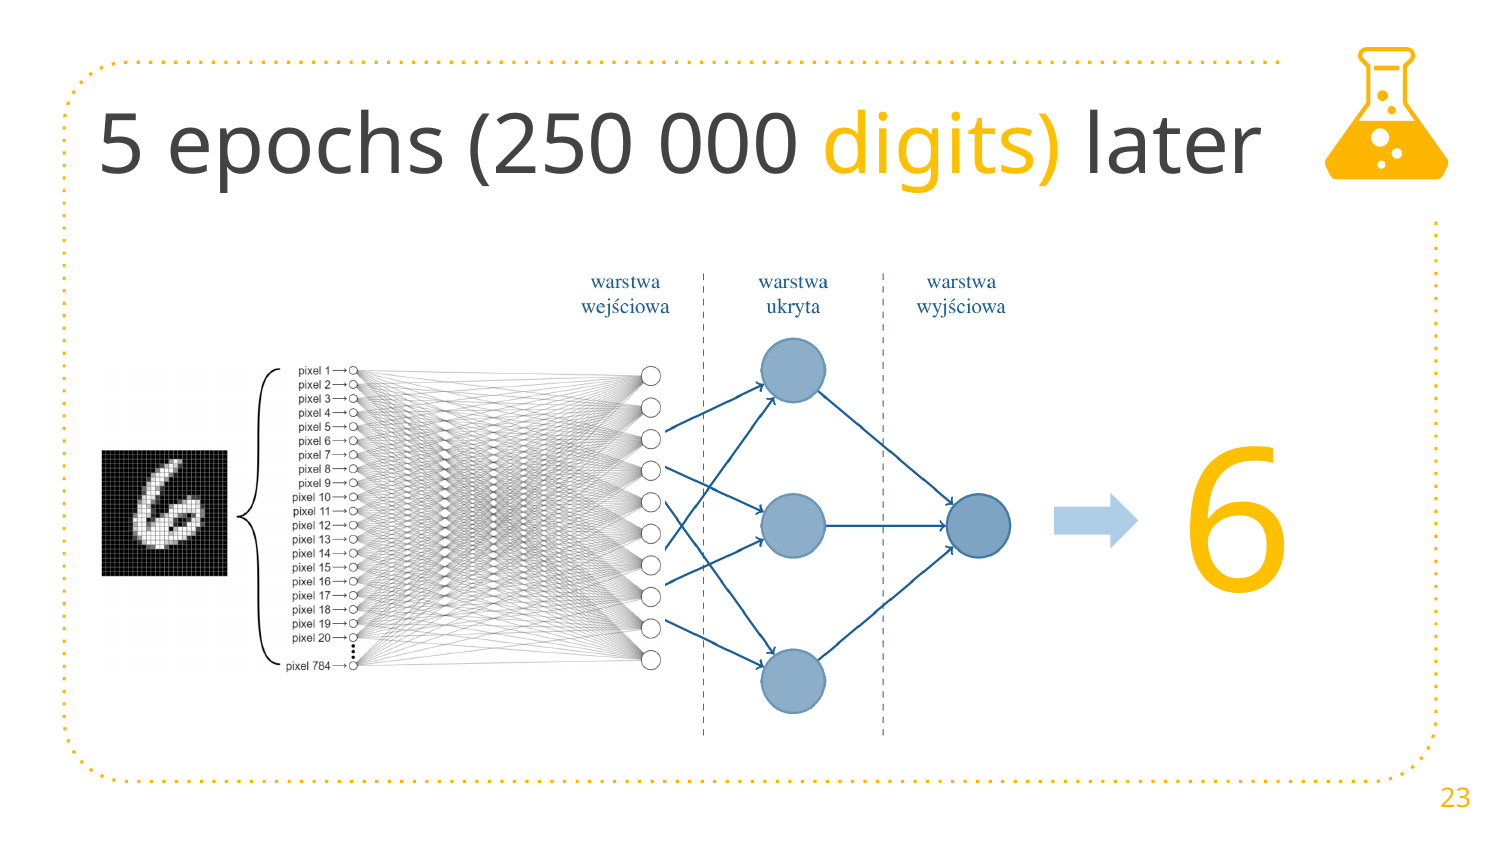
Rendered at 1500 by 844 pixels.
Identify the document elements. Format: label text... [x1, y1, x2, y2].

picture [96, 272, 1054, 736]
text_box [1324, 46, 1449, 180]
text_box [1058, 490, 1141, 551]
title 5 epochs (250 000 digits) later [82, 75, 1335, 217]
slide_number 23 [1411, 753, 1500, 844]
text_box 6 [1158, 397, 1316, 626]
